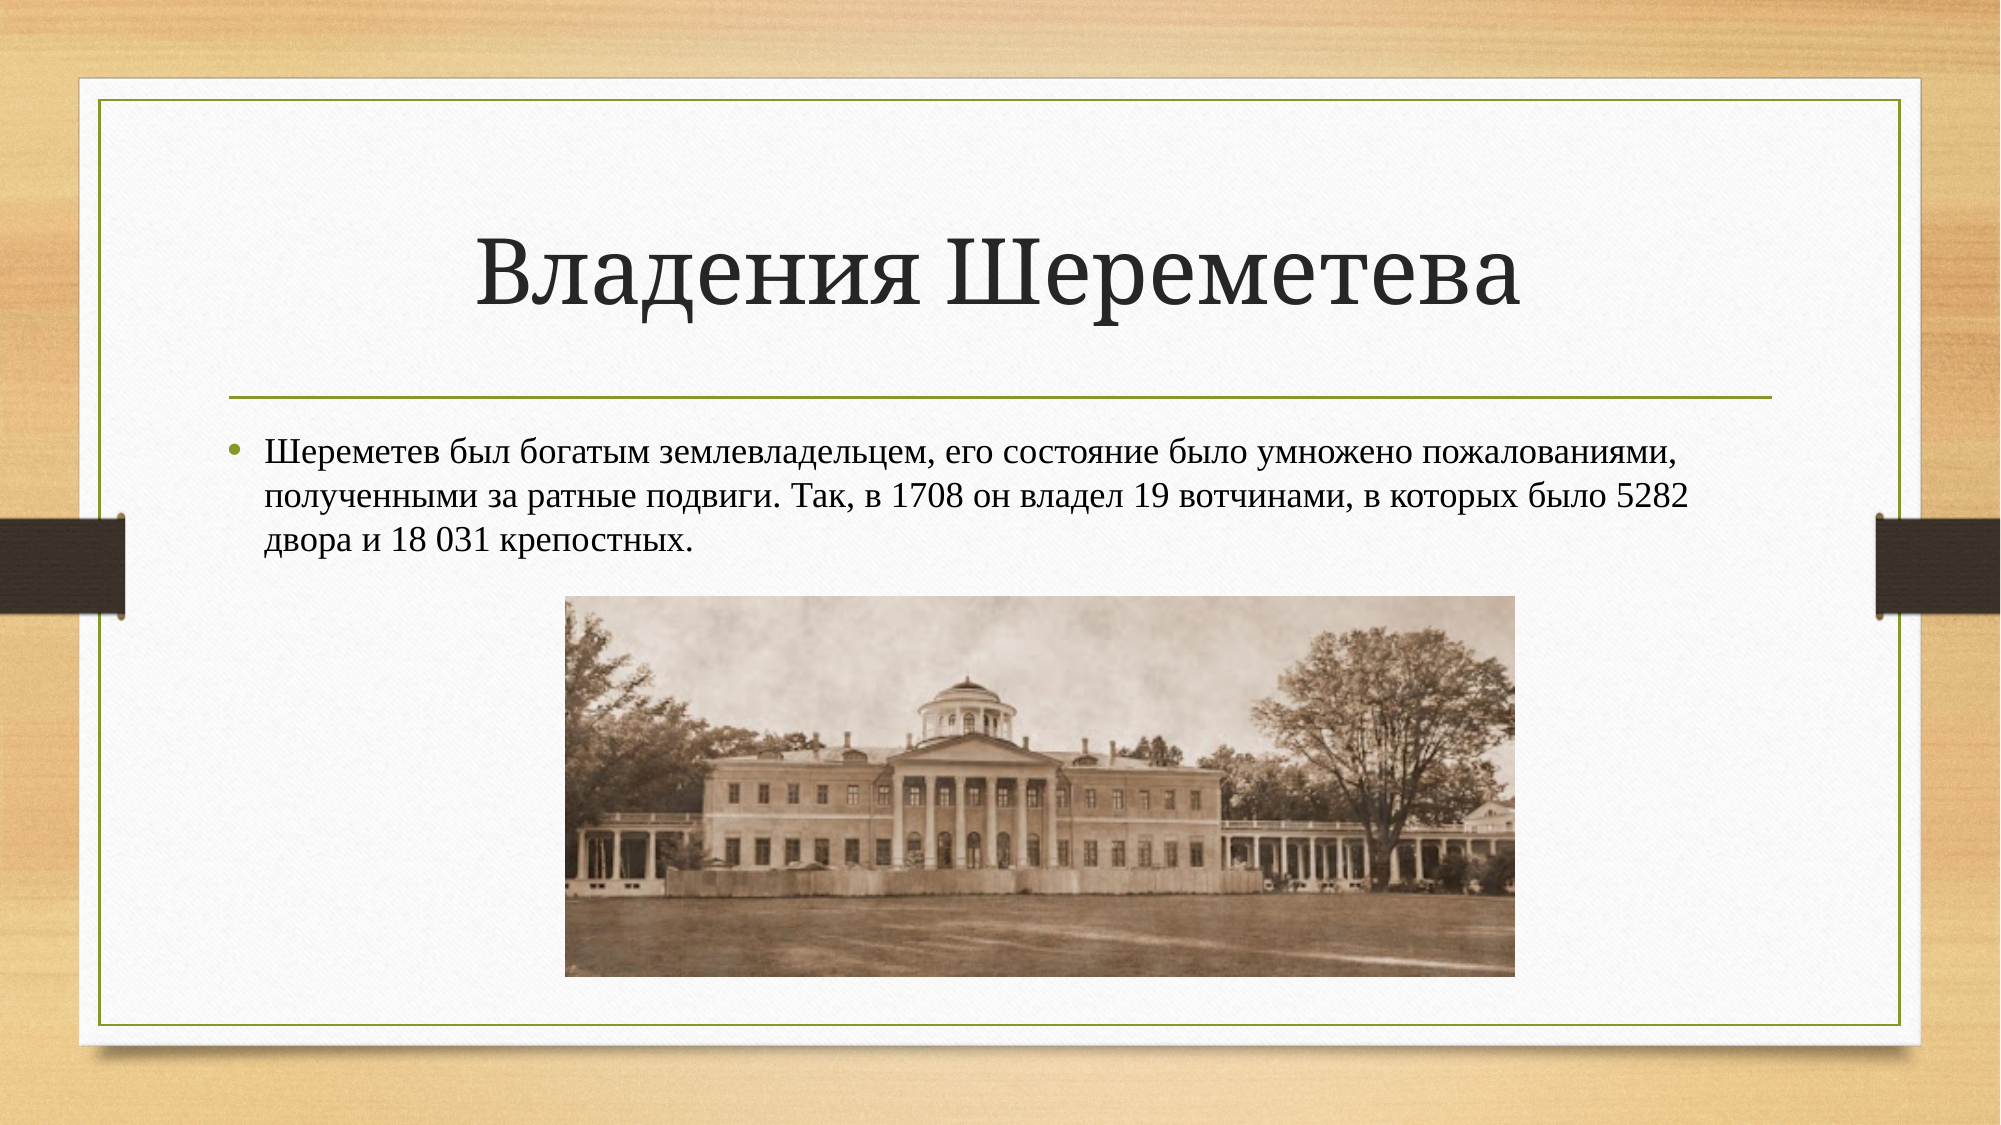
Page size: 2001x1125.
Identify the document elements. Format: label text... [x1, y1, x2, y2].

list Шереметев был богатым землевладельцем, его состояние было умножено пожалованиями, полученными за ратные подвиги. Так, в 1708 он владел 19 вотчинами, в которых было 5282 двора и 18 031 крепостных. [212, 419, 1802, 568]
title Владения Шереметева [212, 161, 1788, 375]
picture [0, 0, 2001, 1125]
